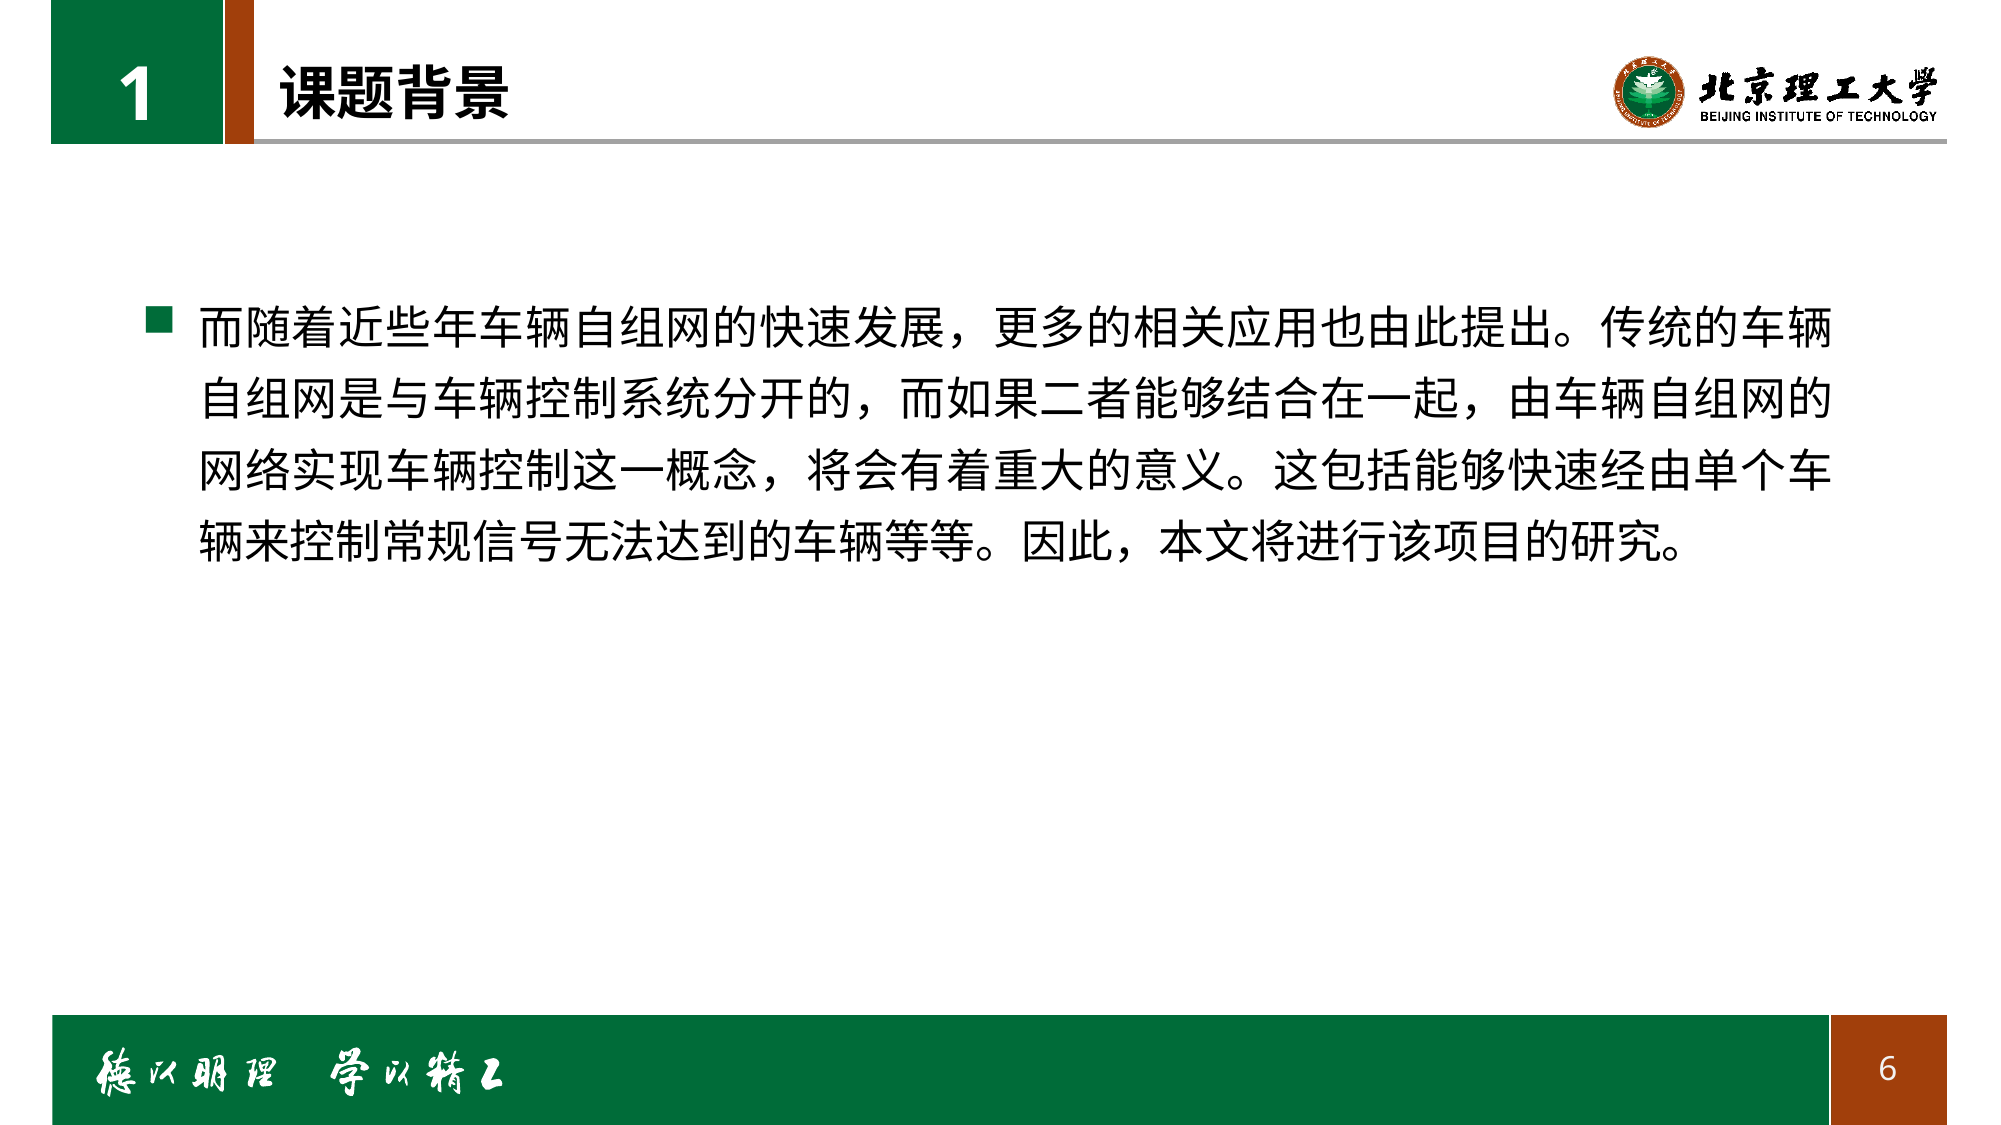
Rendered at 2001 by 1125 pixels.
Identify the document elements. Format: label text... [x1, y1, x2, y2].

picture [1682, 56, 1937, 128]
title 课题背景 [263, 56, 1682, 136]
text_box 1 [58, 38, 218, 144]
text_box 而随着近些年车辆自组网的快速发展，更多的相关应用也由此提出。传统的车辆自组网是与车辆控制系统分开的，而如果二者能够结合在一起，由车辆自组网的网络实现车辆控制这一概念，将会有着重大的意义。这包括能够快速经由单个车辆来控制常规信号无法达到的车辆等等。因此，本文将进行该项目的研究。 [127, 274, 1850, 672]
